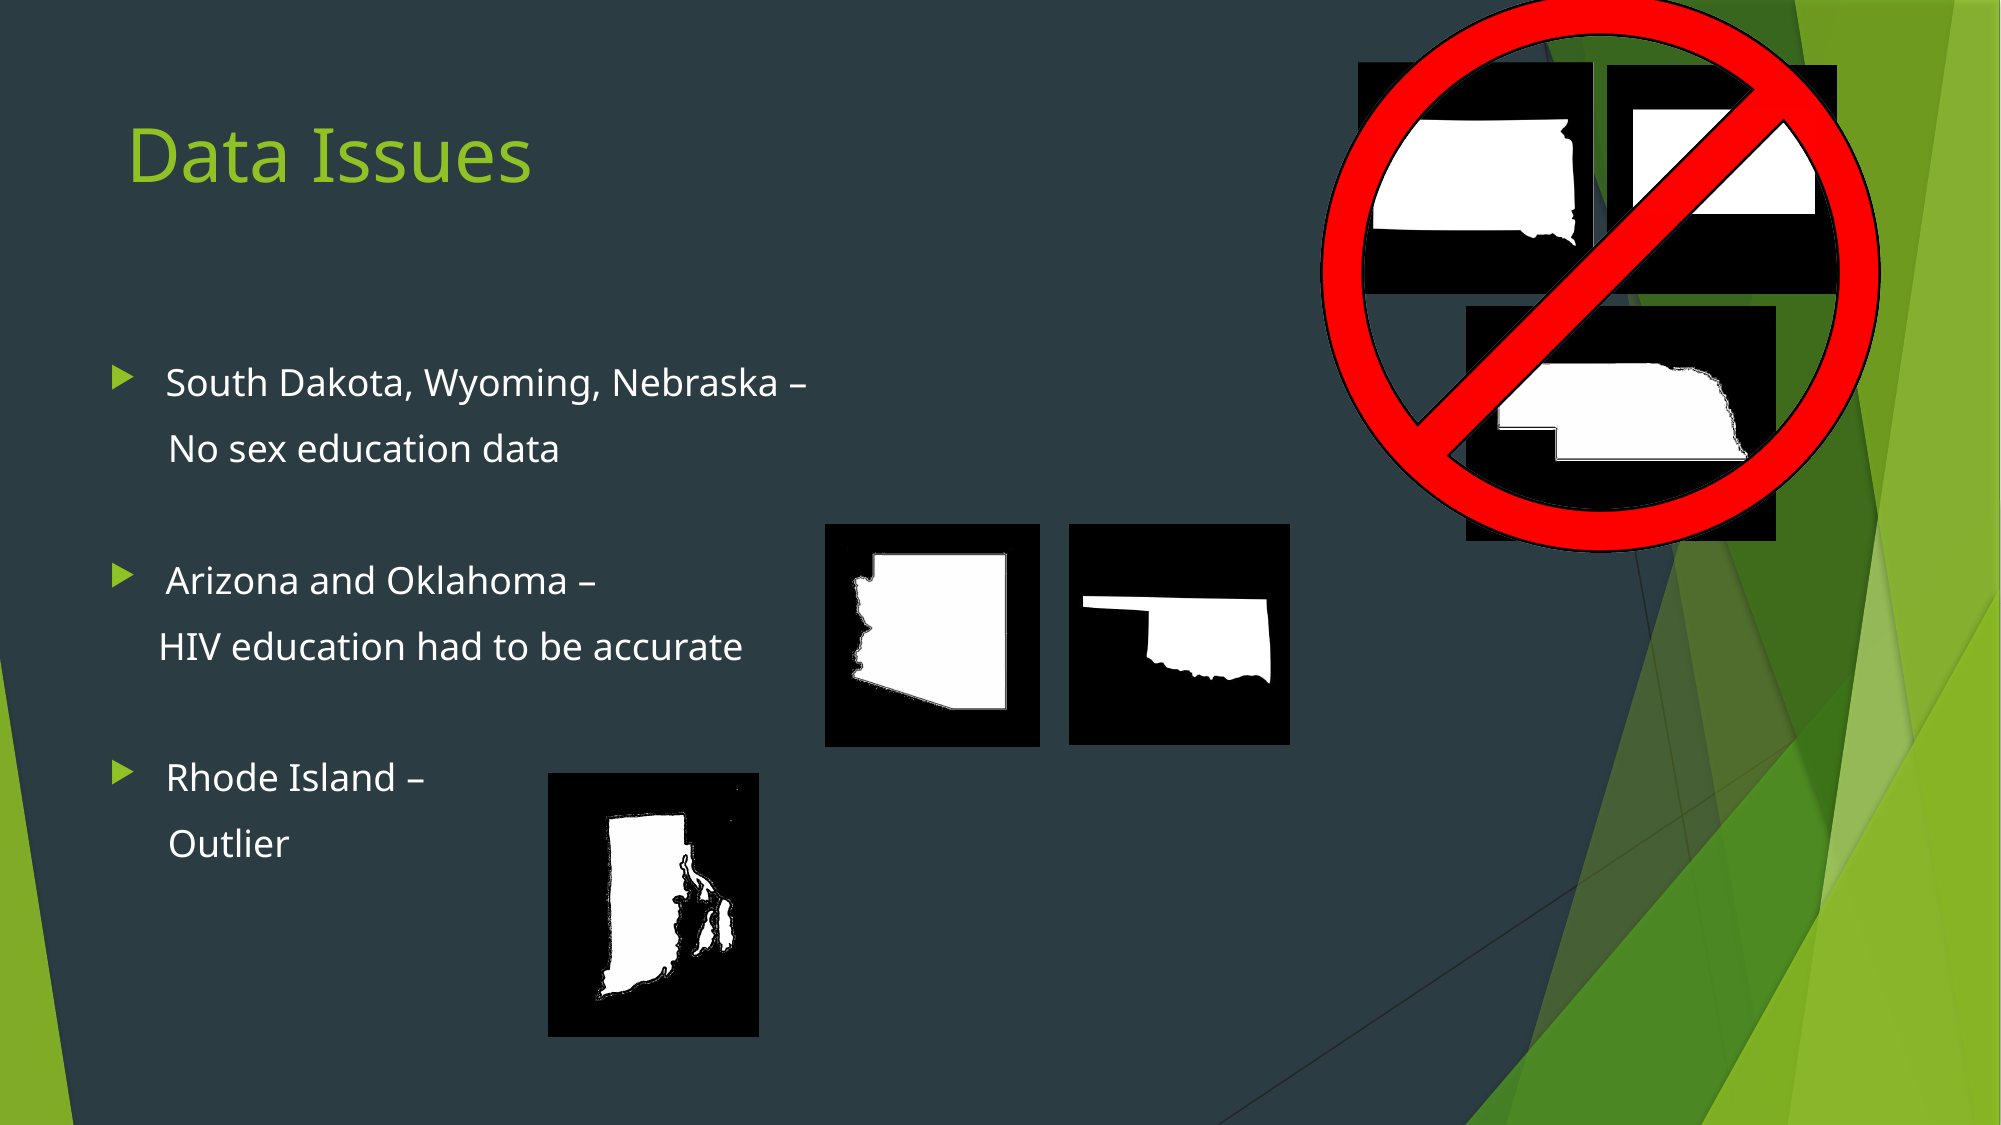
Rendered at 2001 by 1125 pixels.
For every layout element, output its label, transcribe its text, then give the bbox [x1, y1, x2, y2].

picture [1319, 0, 1881, 554]
picture [1069, 523, 1291, 745]
title Data Issues [111, 99, 1314, 317]
picture [548, 772, 759, 1038]
picture [824, 523, 1041, 748]
list South Dakota, Wyoming, Nebraska – No sex education data Arizona and Oklahoma – HIV education had to be accurate Rhode Island – Outlier [94, 285, 893, 923]
